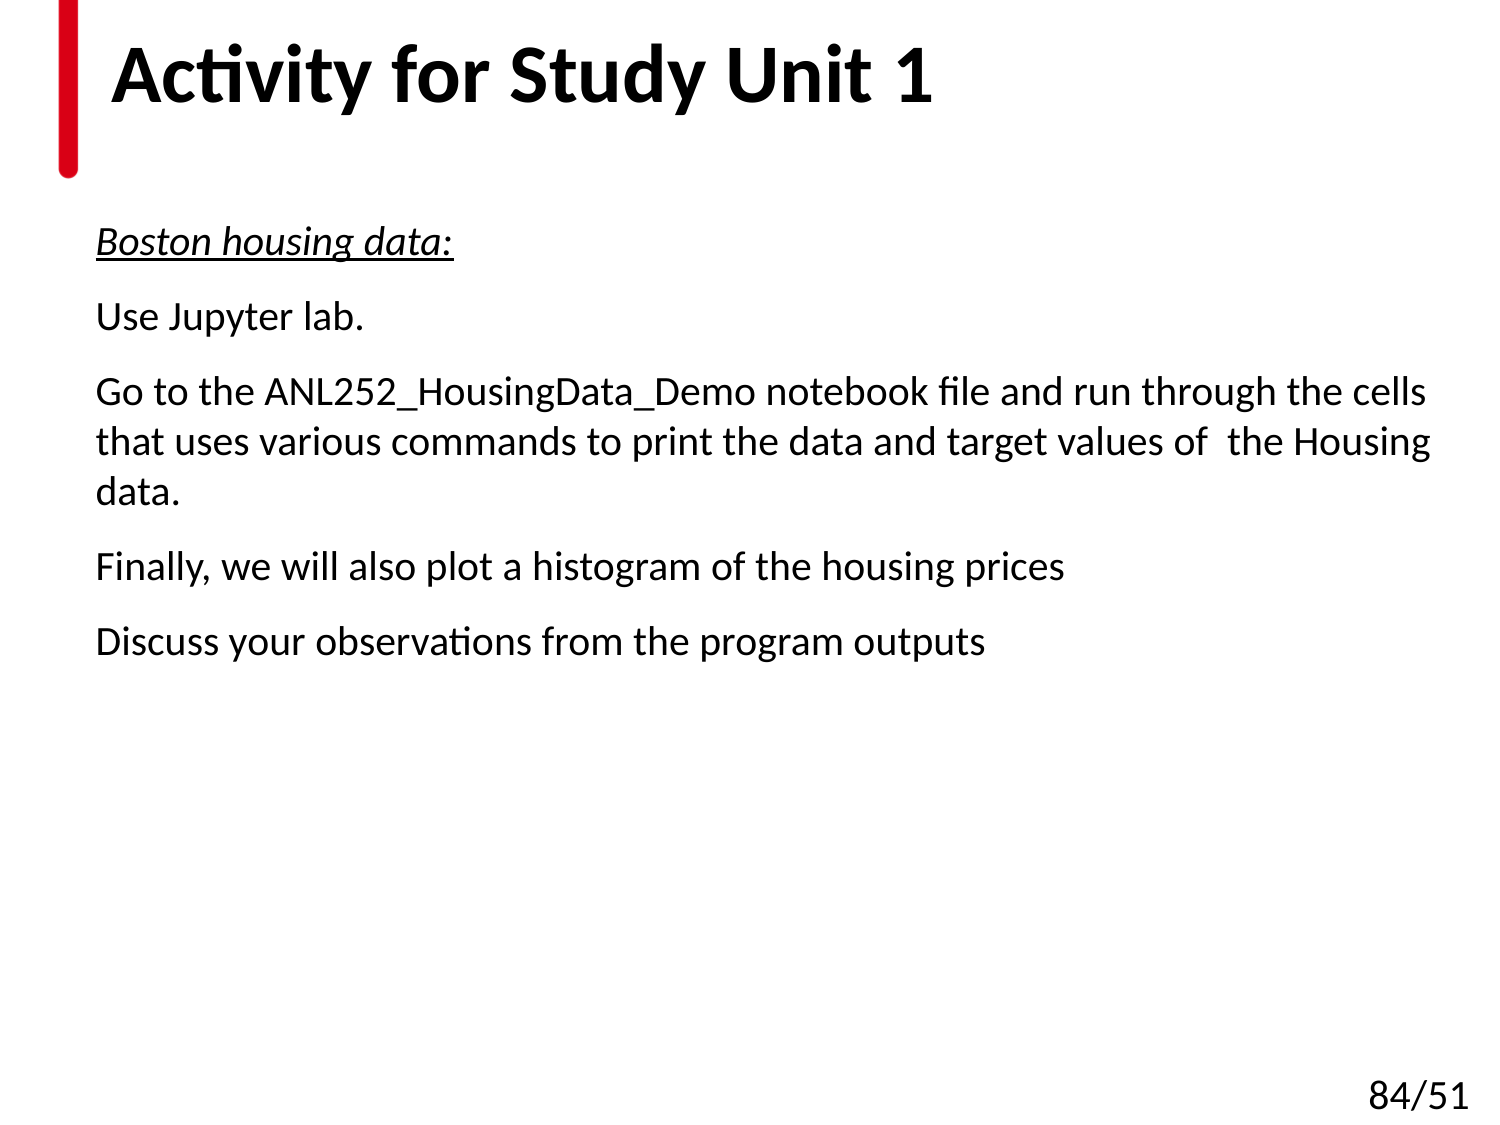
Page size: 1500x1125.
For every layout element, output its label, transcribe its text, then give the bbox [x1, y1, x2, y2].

title Activity for Study Unit 1 [96, 0, 1500, 138]
picture [57, 0, 81, 200]
list Boston housing data: Use Jupyter lab. Go to the ANL252_HousingData_Demo notebook file and run through the cells that uses various commands to print the data and target values of the Housing data. Finally, we will also plot a histogram of the housing prices Discuss your observations from the program outputs [80, 206, 1470, 701]
